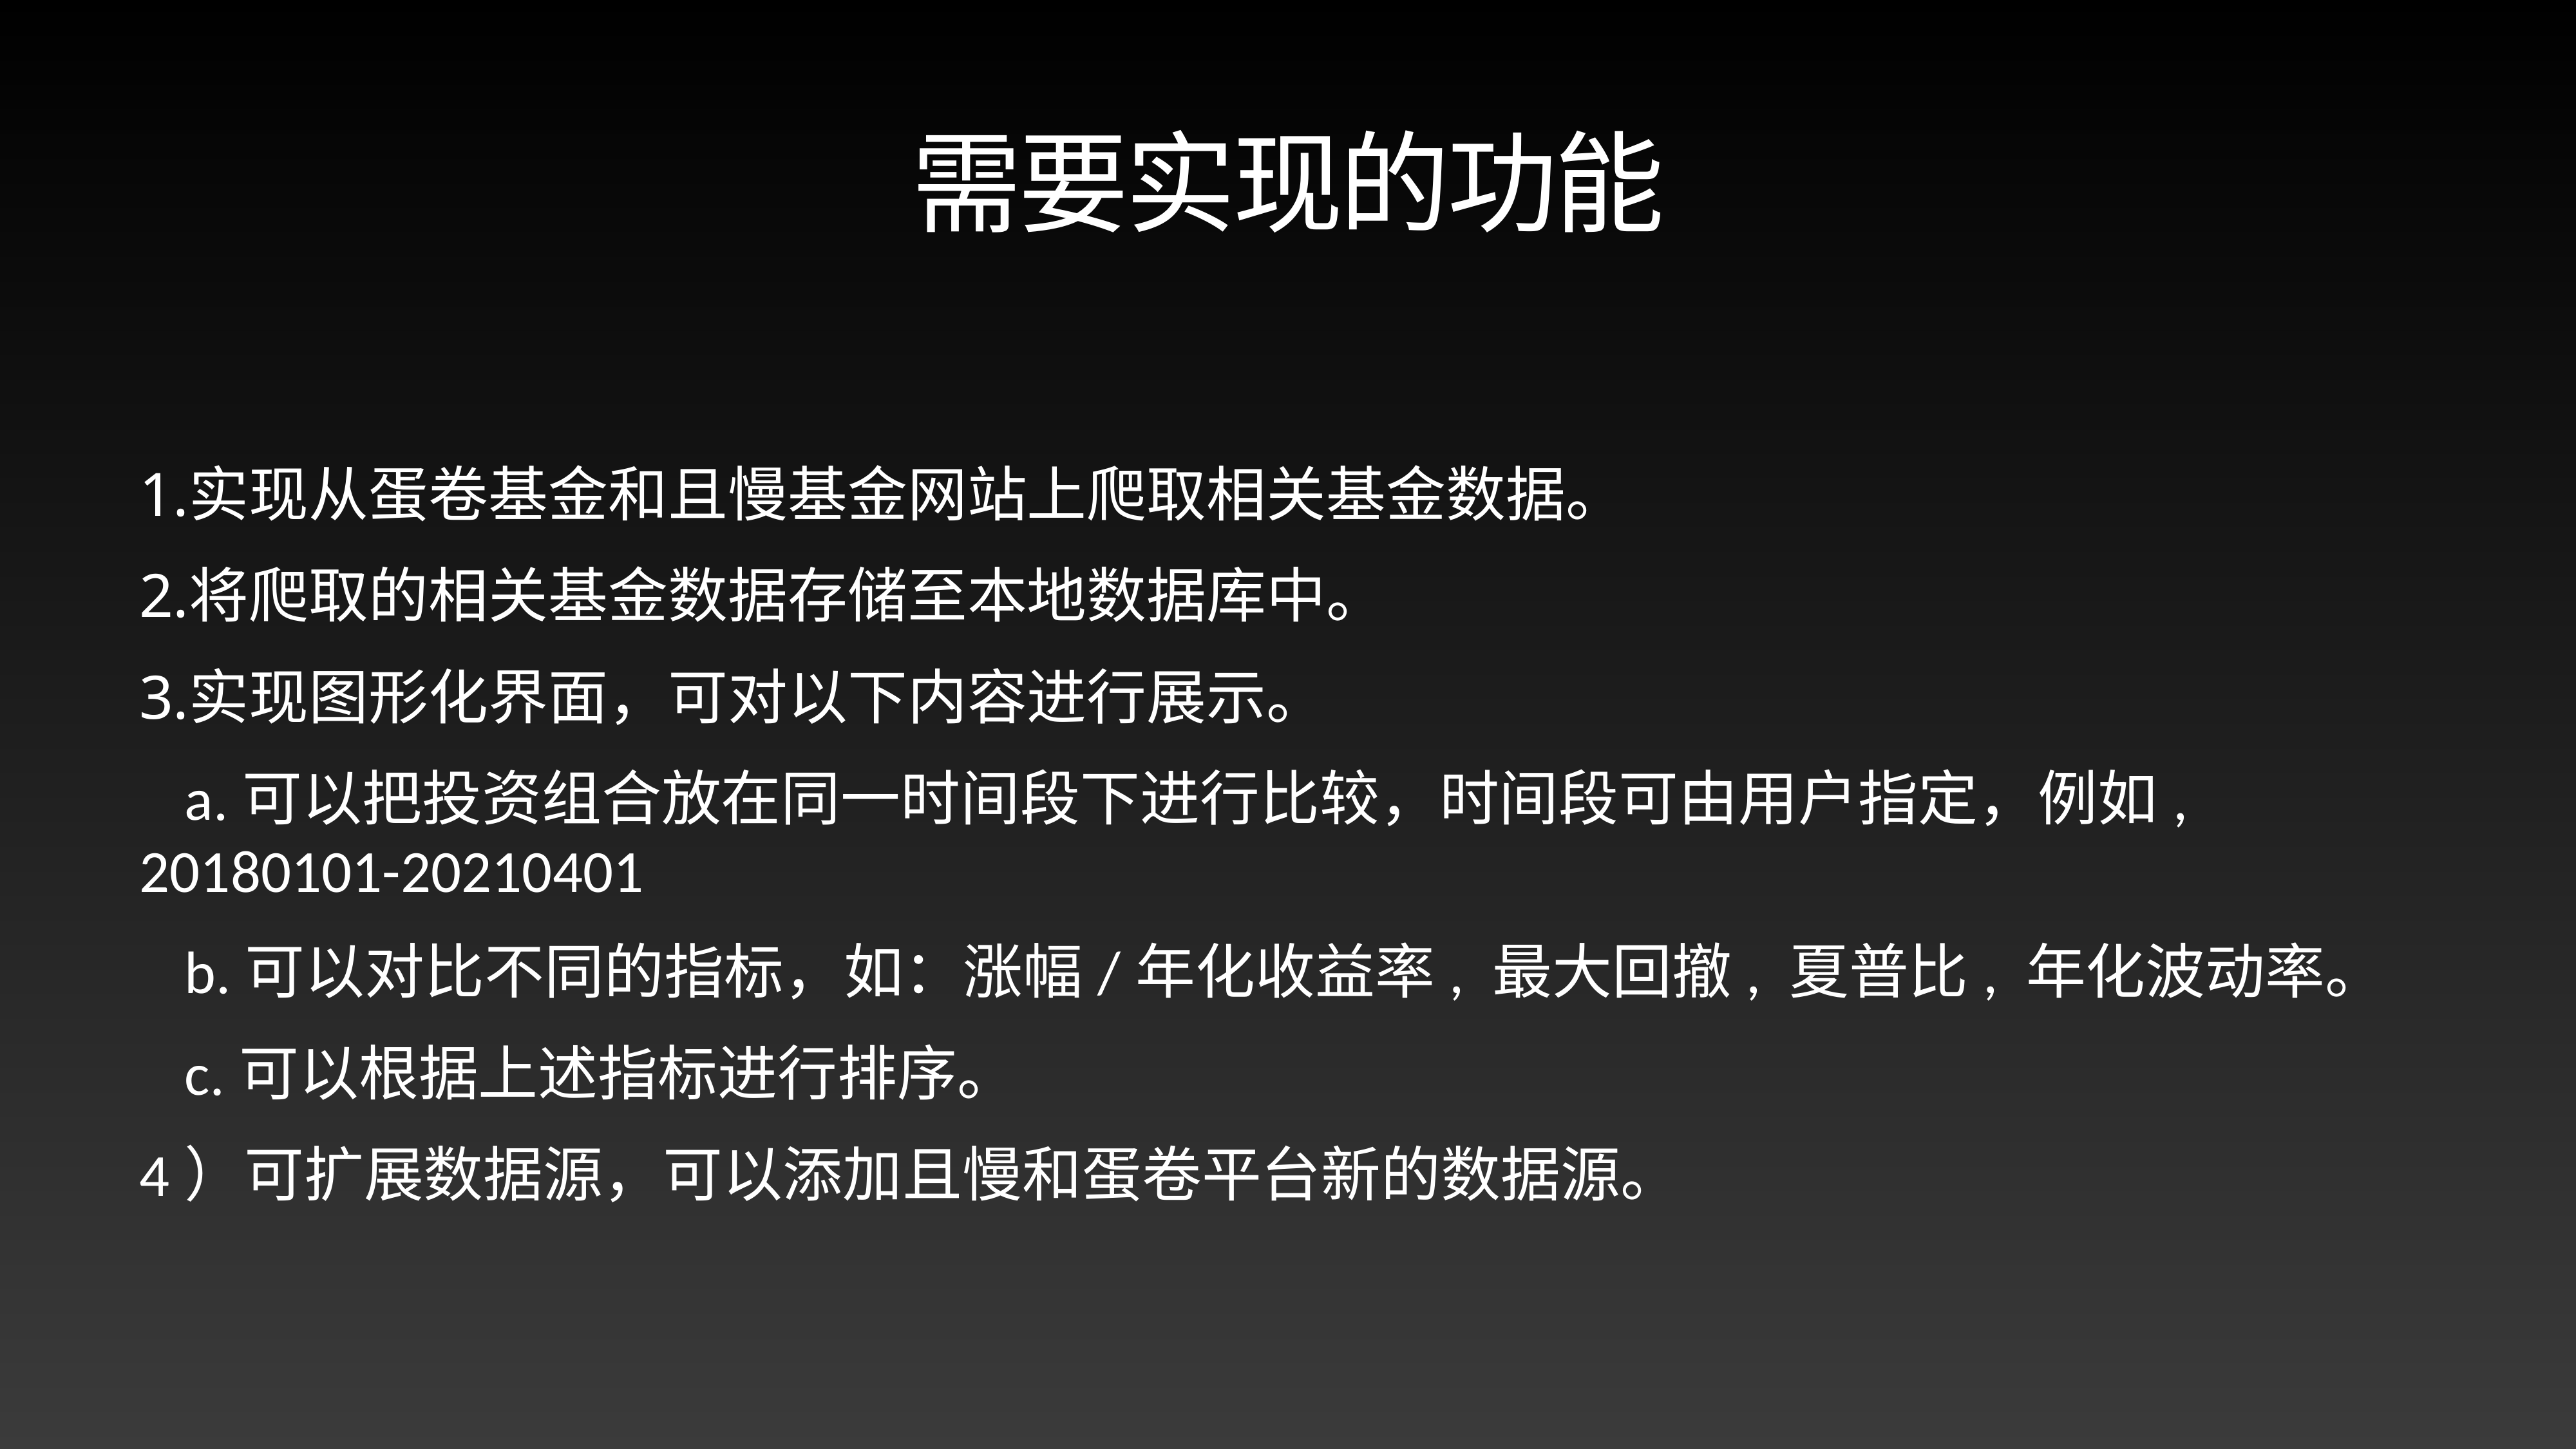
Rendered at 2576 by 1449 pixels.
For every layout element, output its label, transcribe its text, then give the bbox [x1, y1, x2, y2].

title 需要实现的功能 [133, 85, 2443, 251]
list 实现从蛋卷基金和且慢基金网站上爬取相关基金数据。 将爬取的相关基金数据存储至本地数据库中。 实现图形化界面，可对以下内容进行展示。 a.可以把投资组合放在同一时间段下进行比较，时间段可由用户指定，例如, 20180101-20210401 b.可以对比不同的指标，如：涨幅/年化收益率, 最大回撤, 夏普比, 年化波动率。 c.可以根据上述指标进行排序。 4）可扩展数据源，可以添加且慢和蛋卷平台新的数据源。 [133, 450, 2443, 1342]
